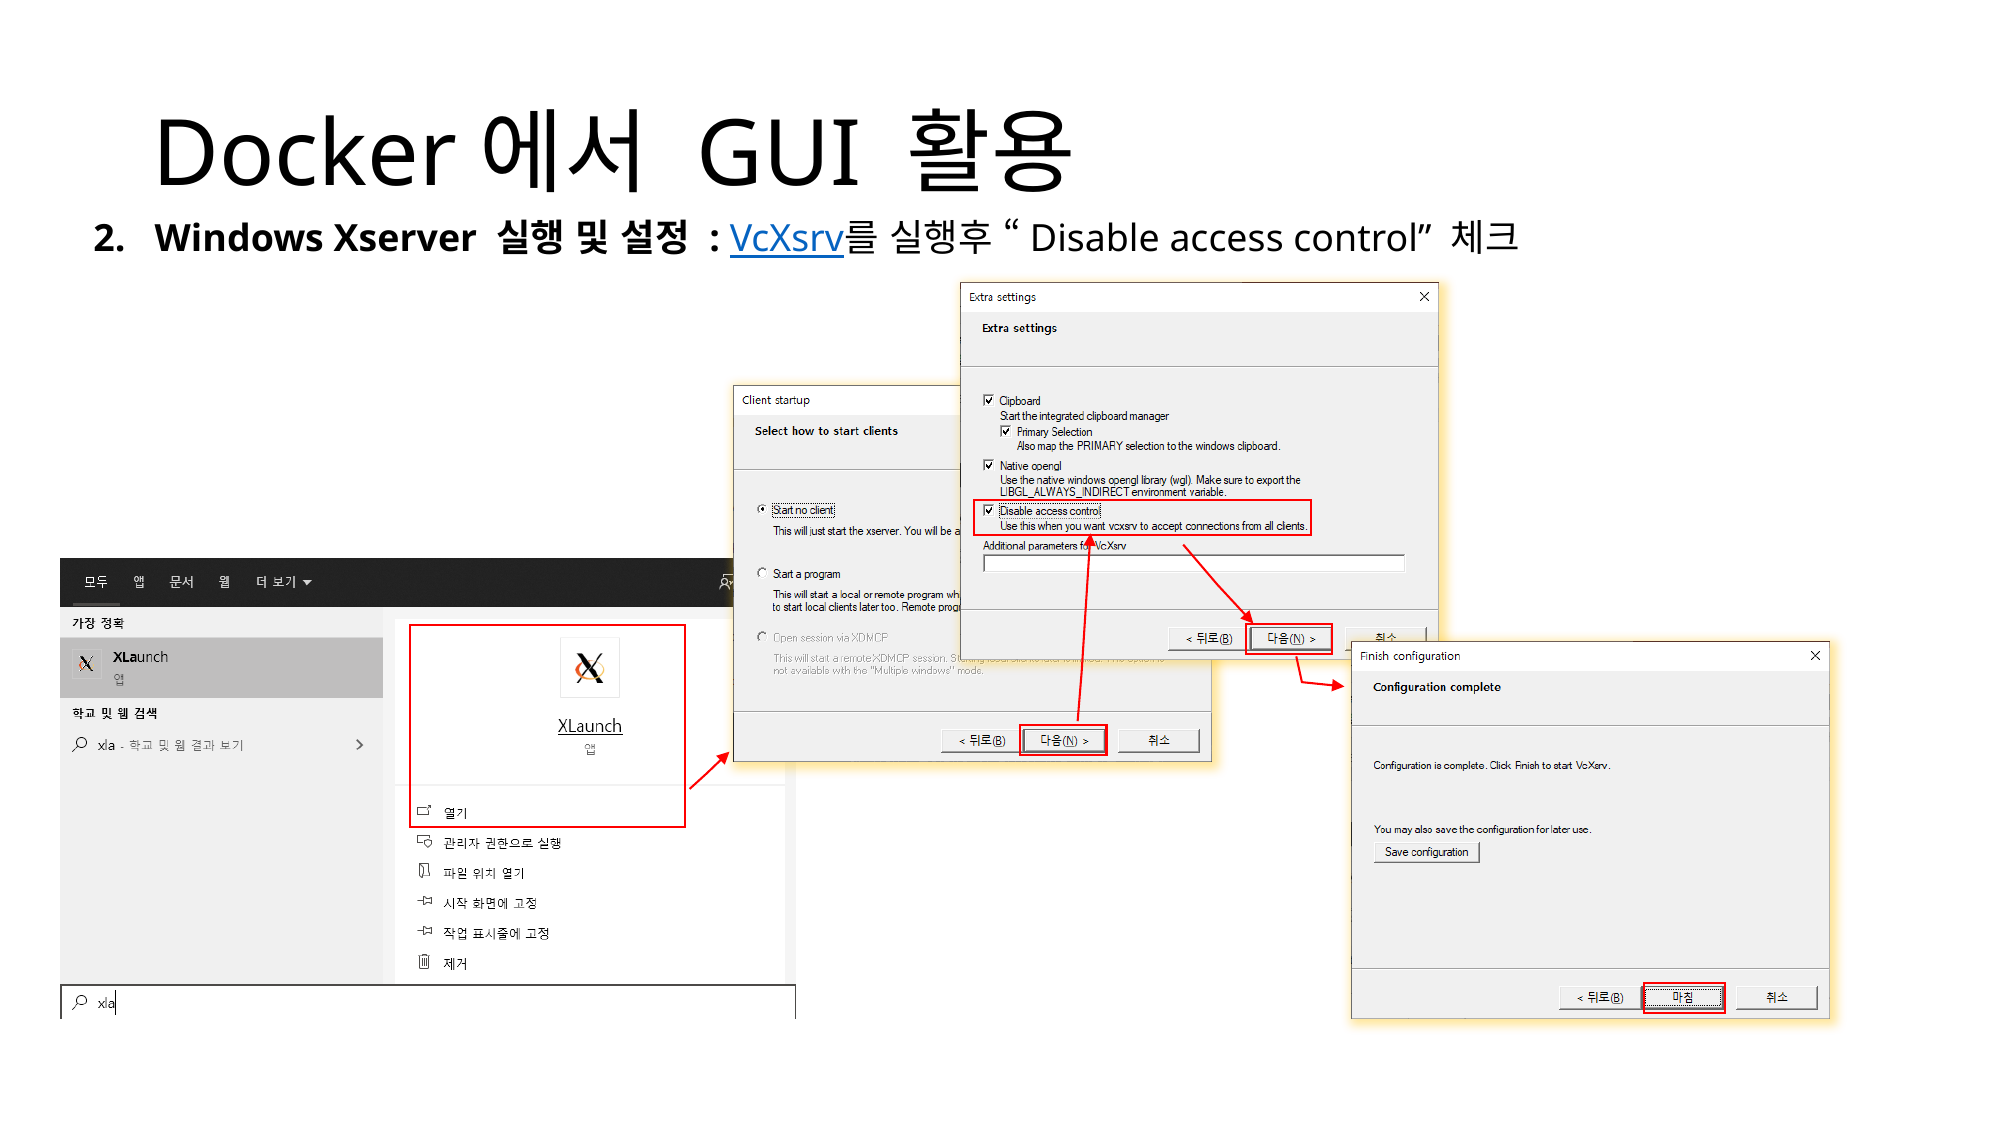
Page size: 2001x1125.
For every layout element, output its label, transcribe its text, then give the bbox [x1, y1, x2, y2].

title Docker에서 GUI 활용 [137, 46, 1863, 264]
text_box 2. Windows Xserver 실행 및 설정 : VcXsrv를 실행후 “Disable access control” 체크 [78, 206, 1697, 273]
picture [733, 282, 1830, 1019]
text_box [1296, 660, 1344, 692]
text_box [60, 558, 796, 1019]
